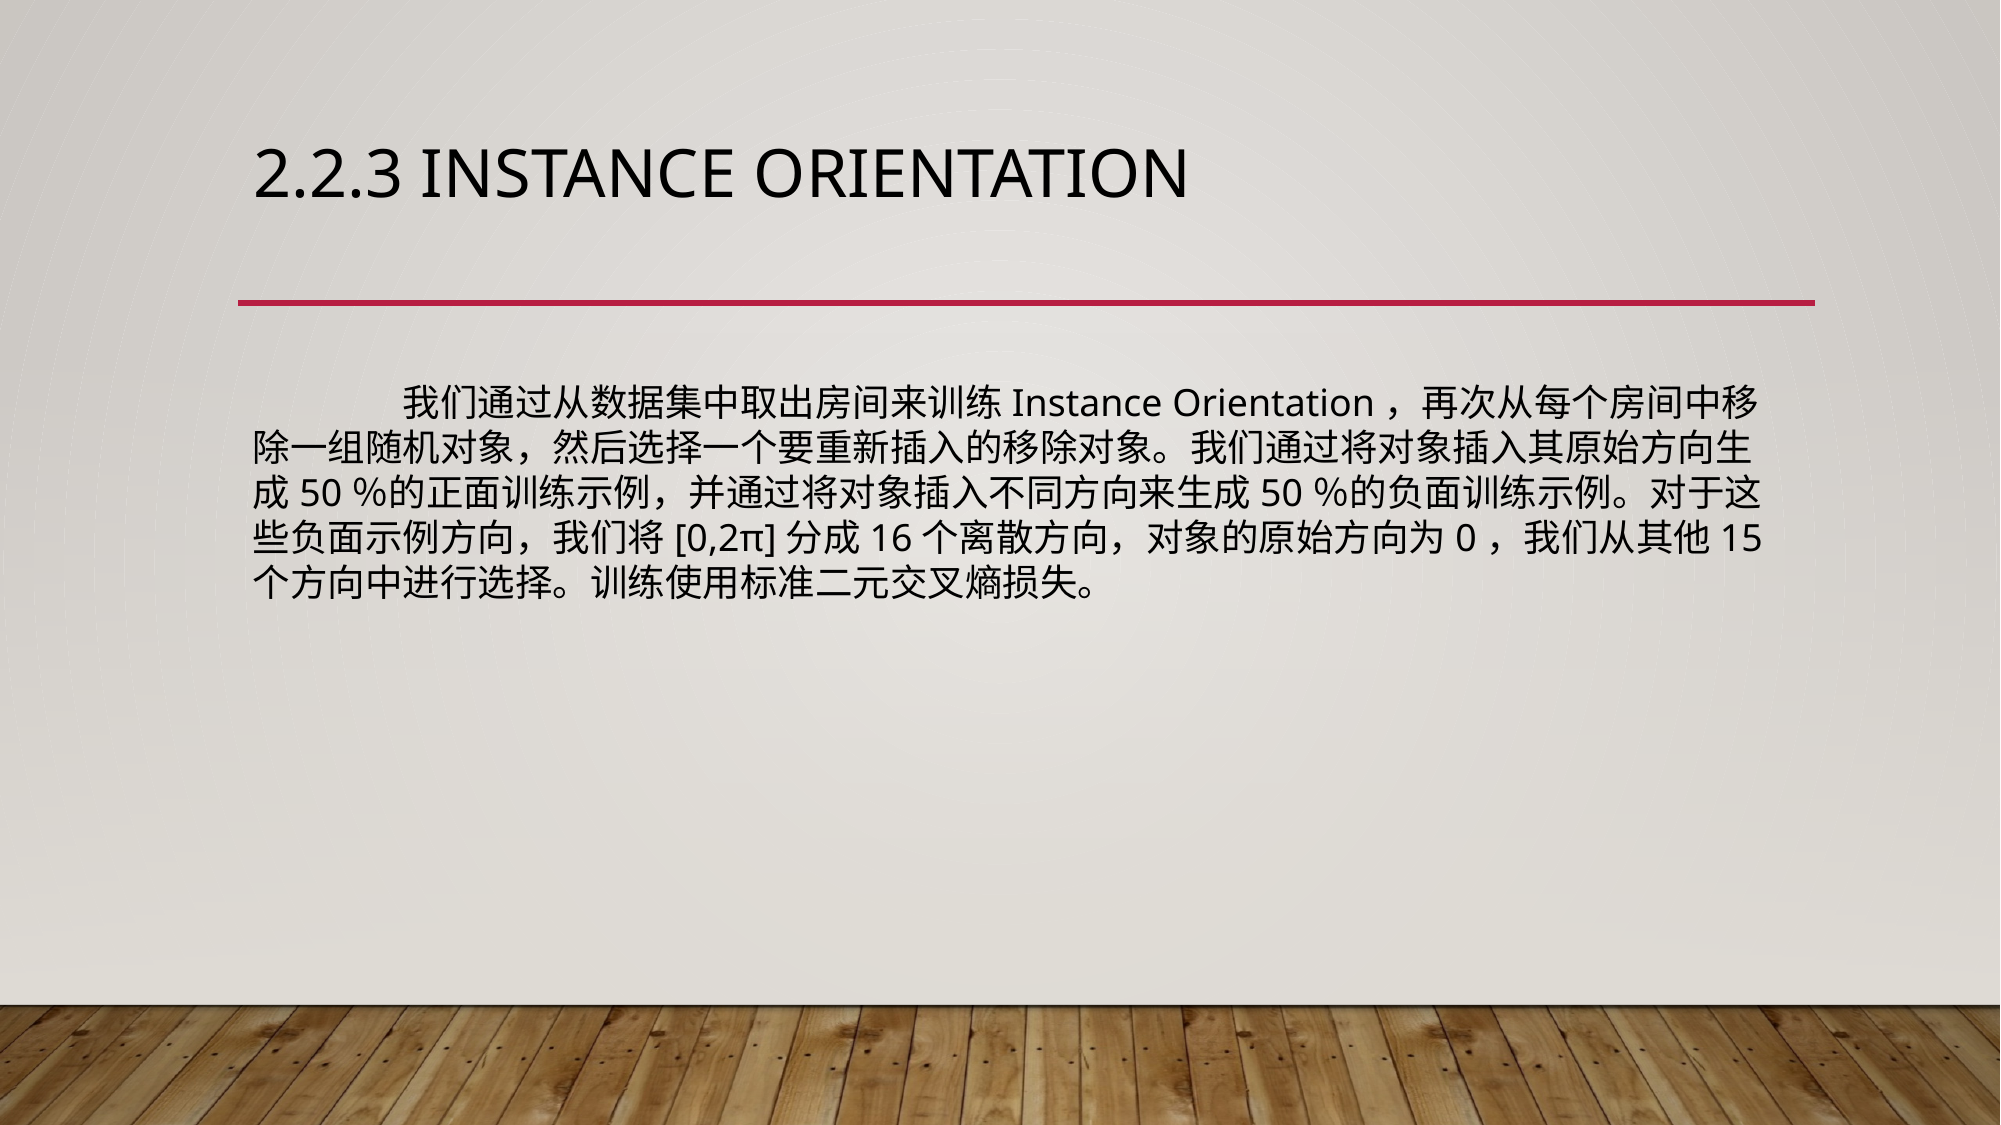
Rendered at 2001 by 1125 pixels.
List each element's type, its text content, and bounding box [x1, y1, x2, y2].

text_box 我们通过从数据集中取出房间来训练Instance Orientation，再次从每个房间中移除一组随机对象，然后选择一个要重新插入的移除对象。我们通过将对象插入其原始方向生成50％的正面训练示例，并通过将对象插入不同方向来生成50％的负面训练示例。对于这些负面示例方向，我们将[0,2π]分成16个离散方向，对象的原始方向为0，我们从其他15个方向中进行选择。训练使用标准二元交叉熵损失。 [238, 371, 1792, 612]
picture [0, 1005, 2000, 1125]
title 2.2.3 Instance Orientation [238, 131, 1814, 305]
